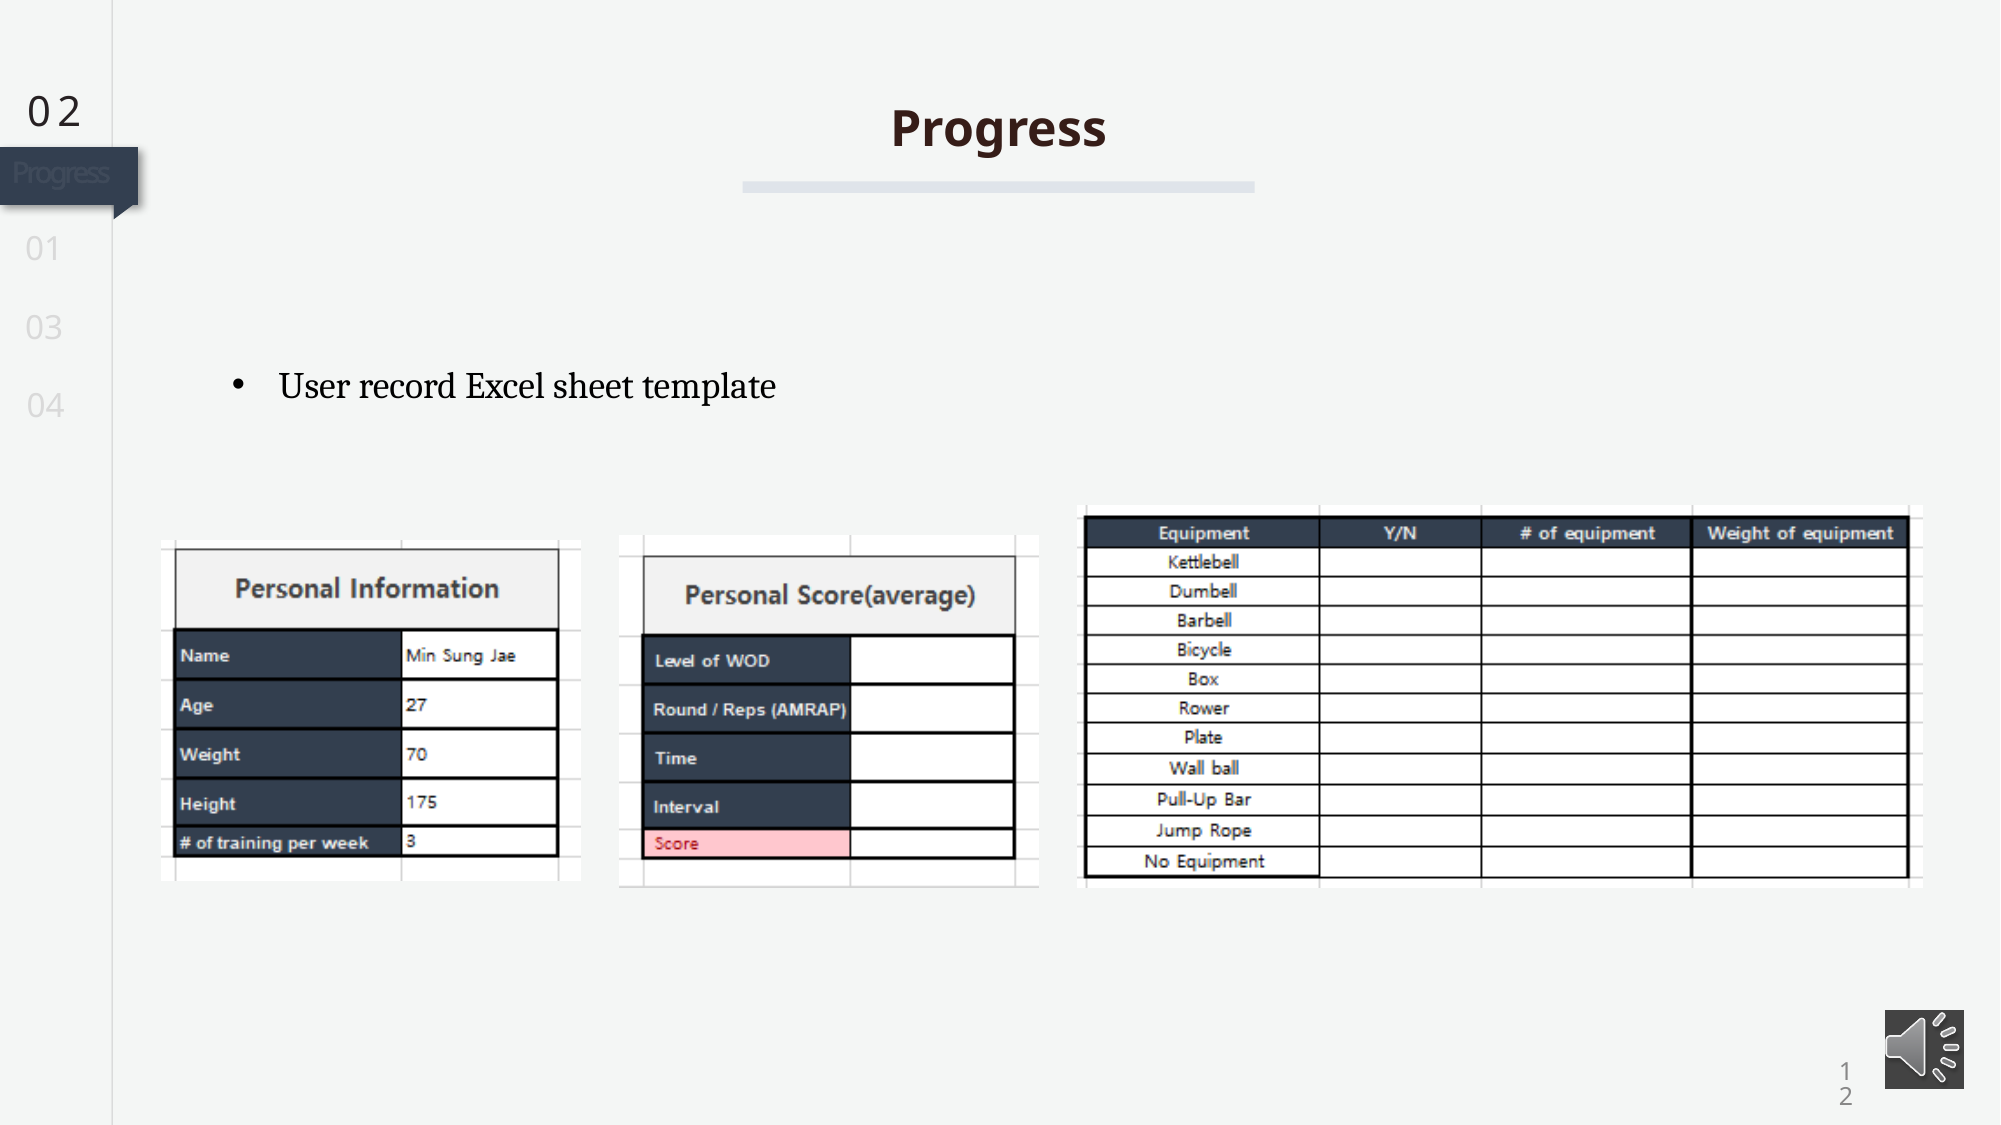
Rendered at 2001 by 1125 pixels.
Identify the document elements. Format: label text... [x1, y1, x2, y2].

text_box 02 [0, 77, 418, 143]
text_box User record Excel sheet template [224, 353, 1400, 414]
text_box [0, 147, 138, 218]
text_box Progress [0, 146, 452, 196]
picture [161, 540, 581, 881]
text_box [742, 88, 1255, 194]
picture [1884, 1009, 1965, 1090]
text_box 03 [17, 298, 92, 354]
slide_number 12 [1831, 1050, 1864, 1096]
picture [619, 535, 1039, 888]
picture [1077, 505, 1923, 888]
text_box 04 [19, 376, 93, 432]
text_box 01 [17, 219, 92, 275]
